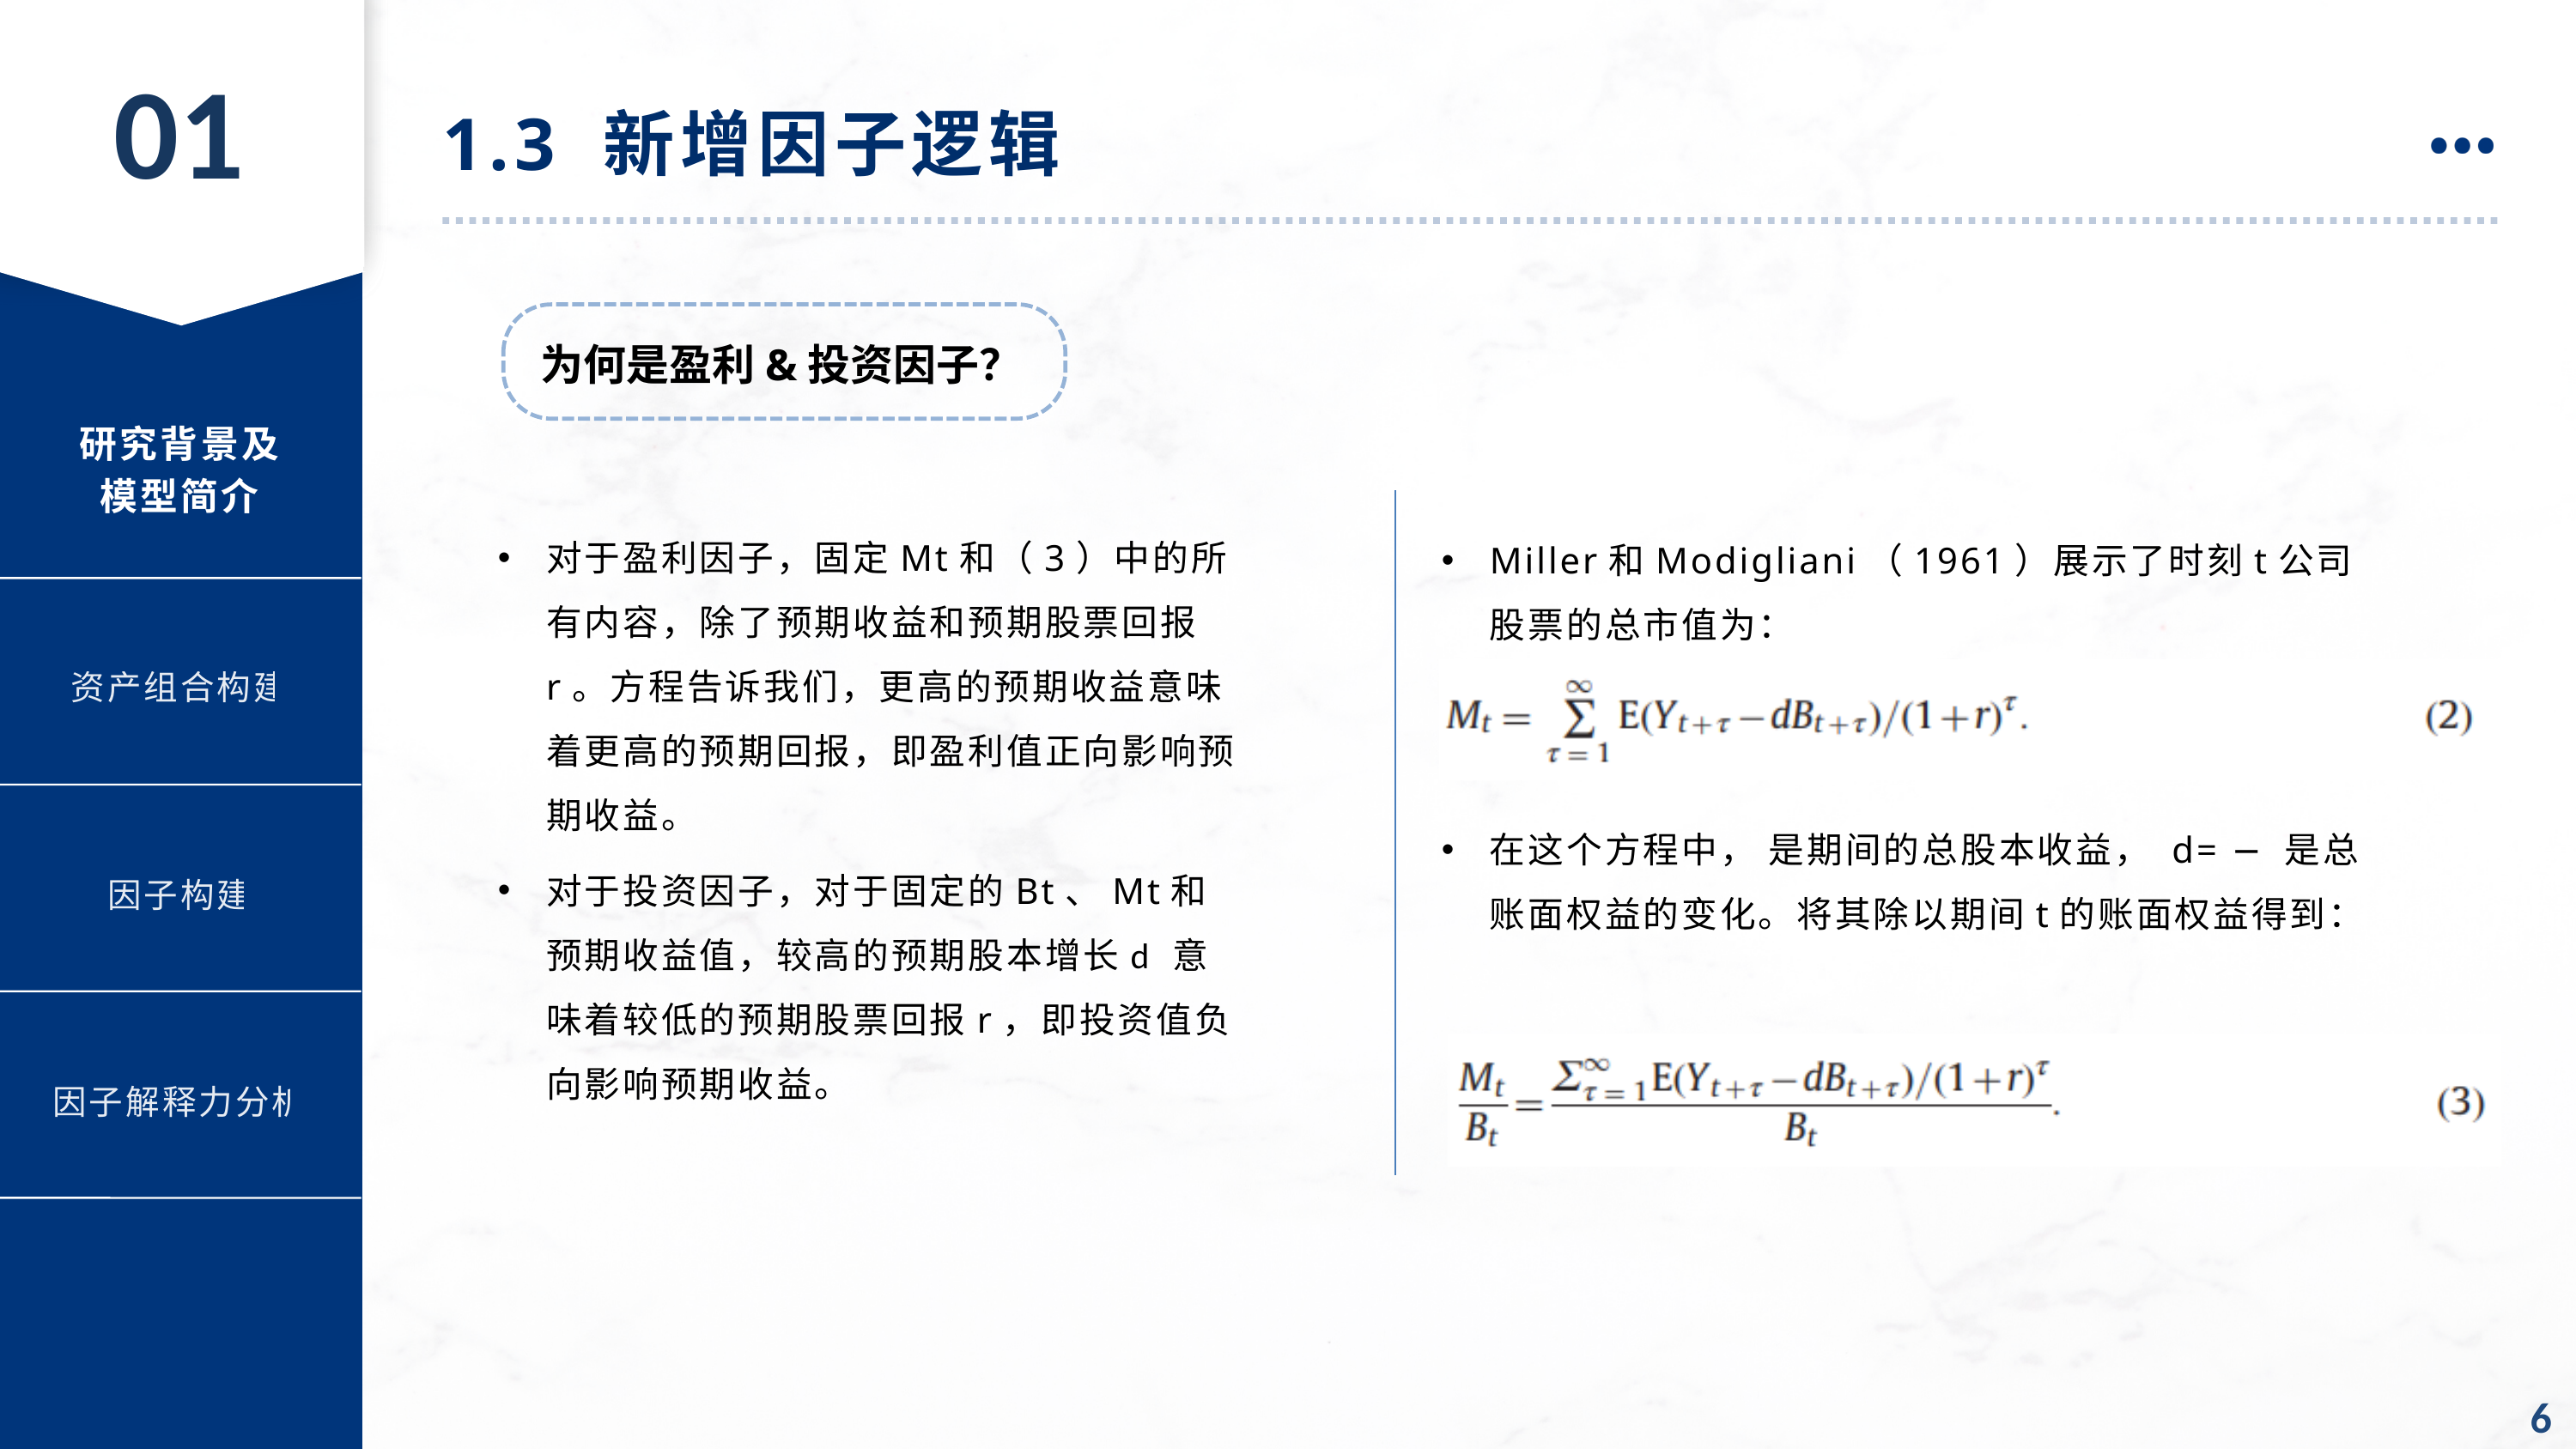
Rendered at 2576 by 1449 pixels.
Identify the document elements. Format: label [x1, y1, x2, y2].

picture [389, 0, 2576, 1449]
text_box [0, 0, 389, 1449]
text_box [395, 442, 934, 904]
text_box [1439, 659, 2501, 1167]
